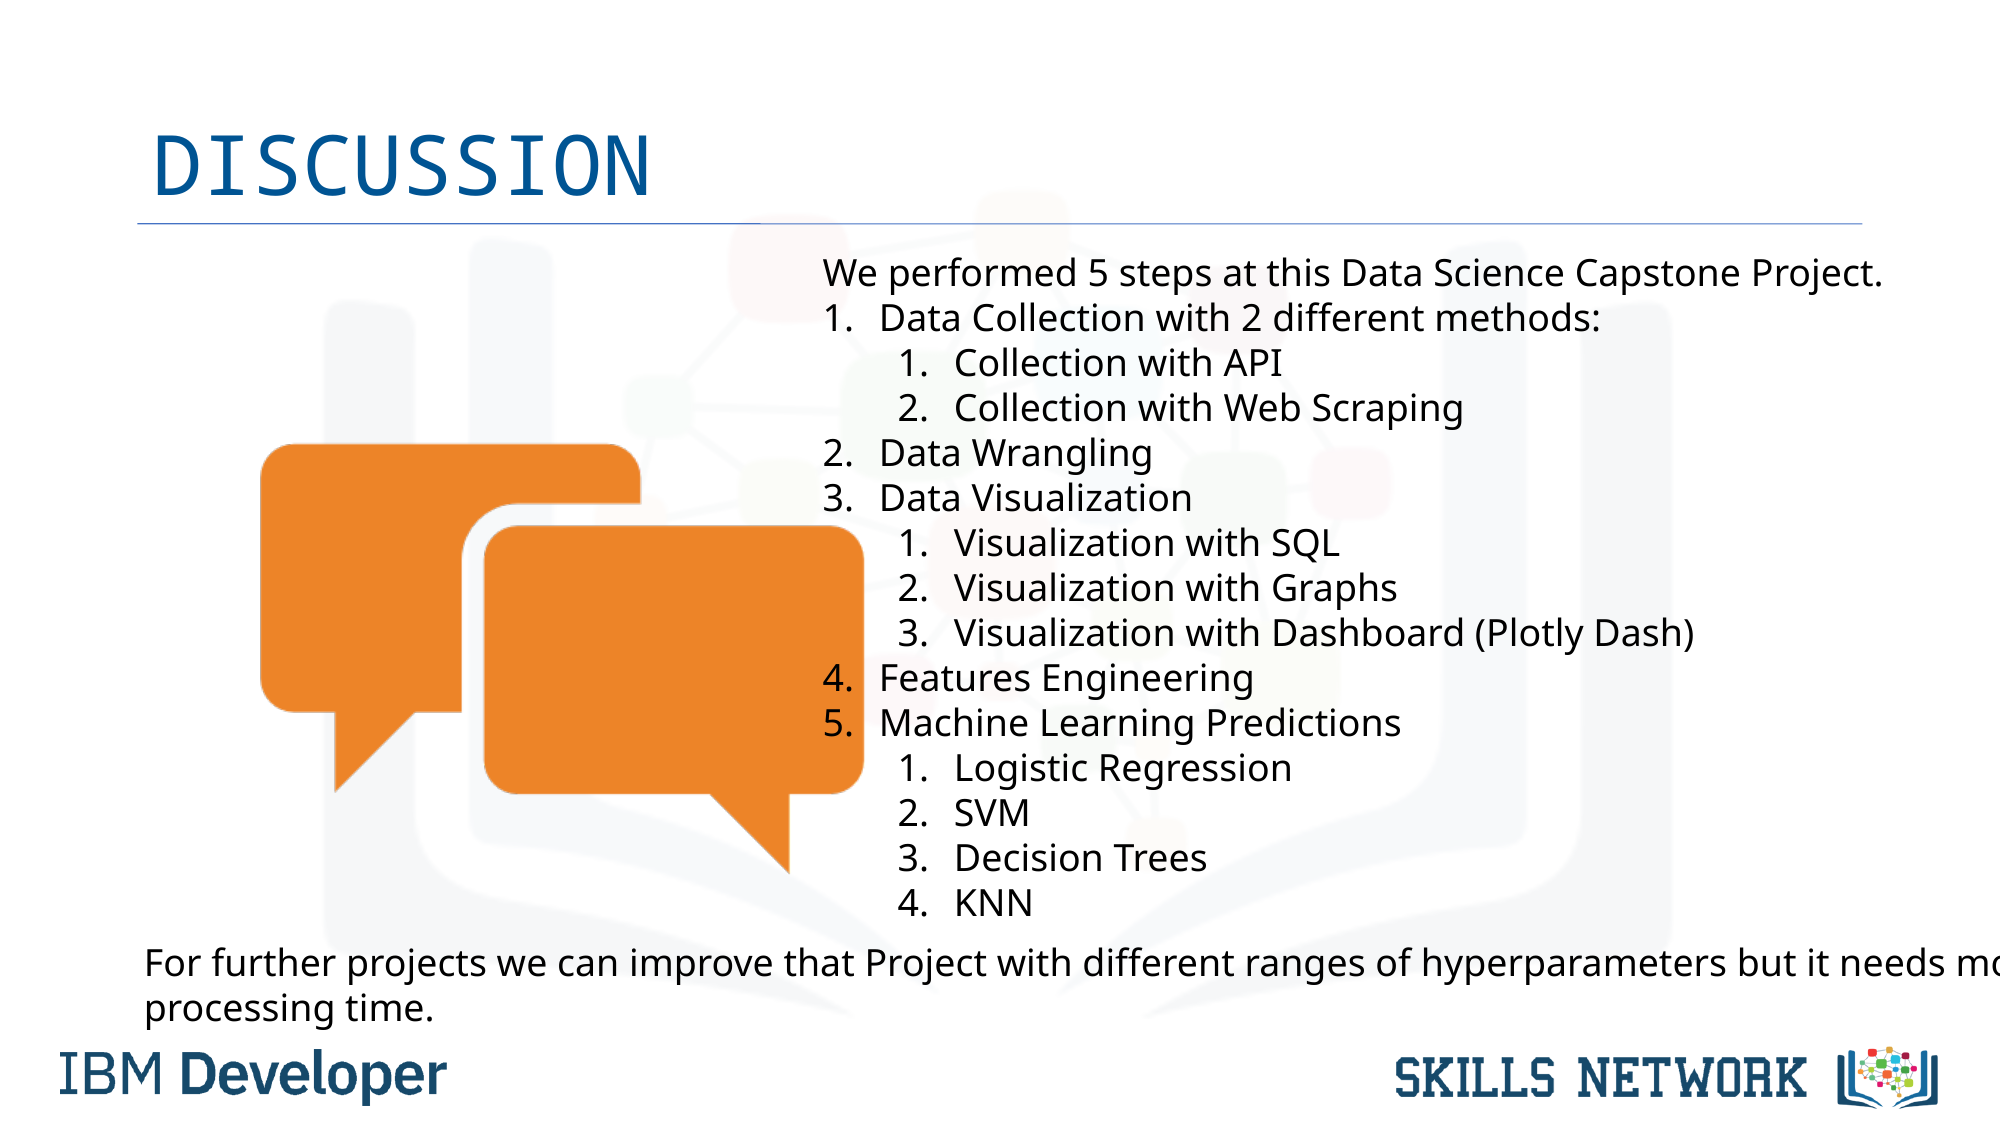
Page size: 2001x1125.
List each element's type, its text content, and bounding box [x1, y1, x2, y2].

picture [55, 1045, 459, 1108]
text_box For further projects we can improve that Project with different ranges of hyperparameters but it needs more processing time. [129, 931, 2000, 1036]
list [205, 299, 920, 1014]
text_box We performed 5 steps at this Data Science Capstone Project. Data Collection with 2 different methods: Collection with API Collection with Web Scraping Data Wrangling Data Visualization Visualization with SQL Visualization with Graphs Visualization with Dashboard (Plotly Dash) Features Engineering Machine Learning Predictions Logistic Regression SVM Decision Trees KNN [807, 241, 1900, 931]
title DISCUSSION [137, 59, 1863, 278]
picture [1390, 1045, 1945, 1111]
